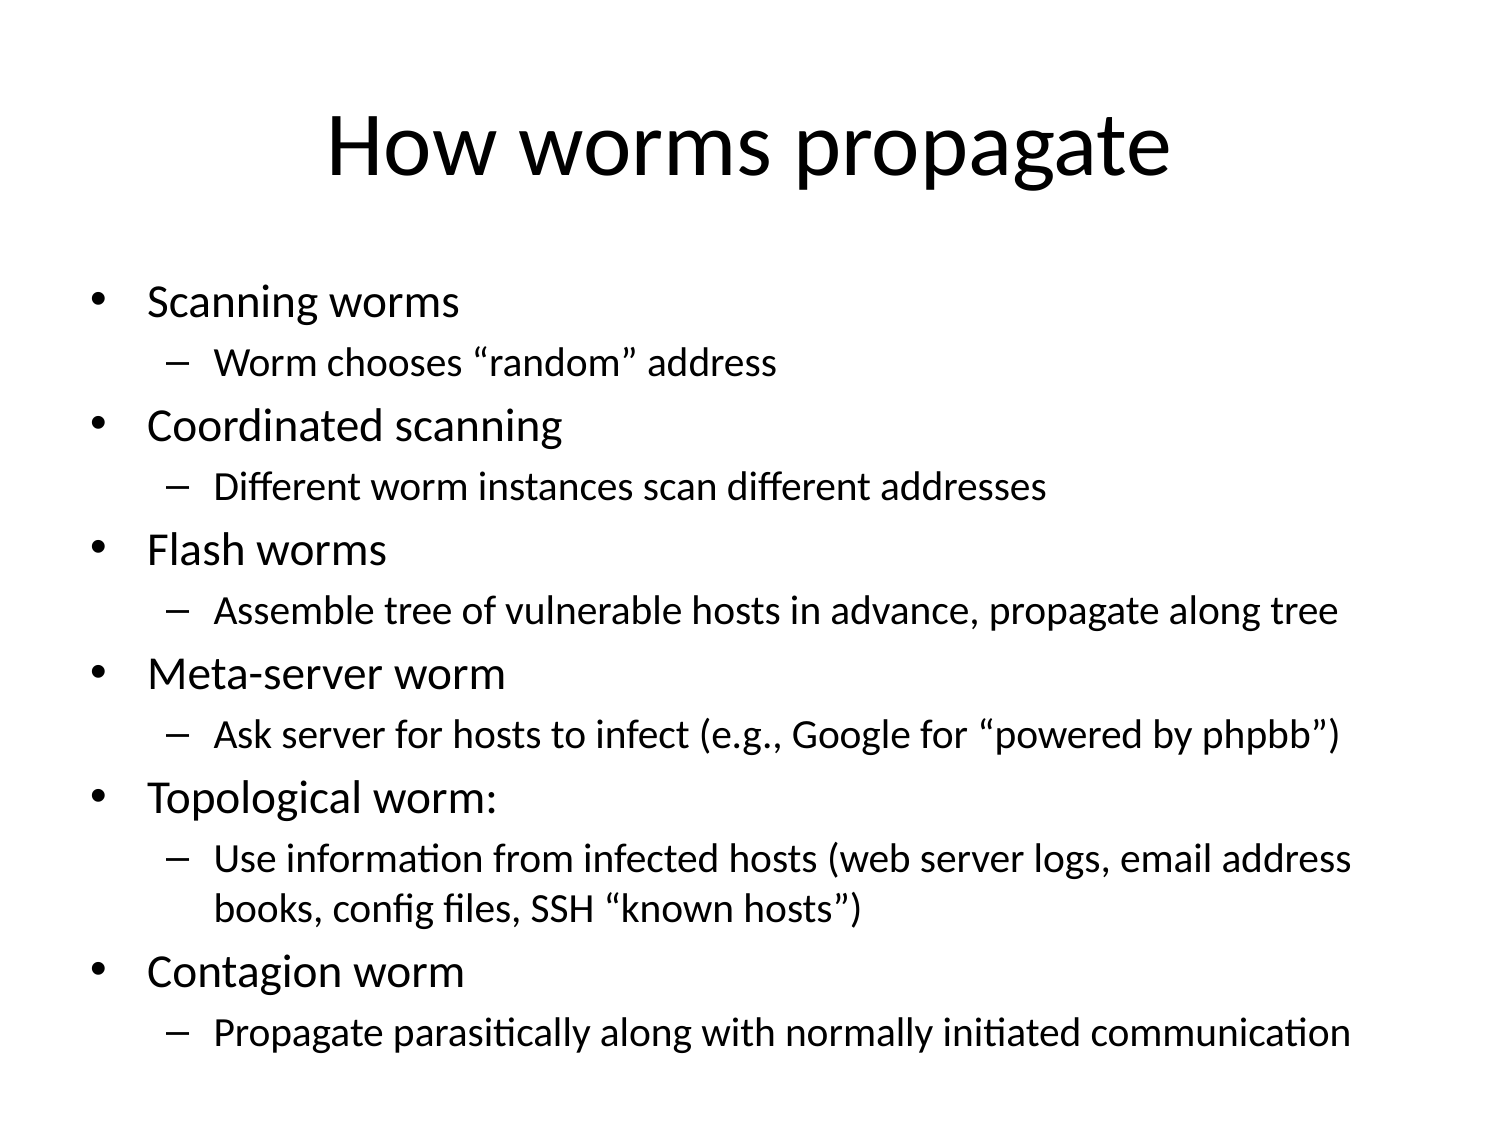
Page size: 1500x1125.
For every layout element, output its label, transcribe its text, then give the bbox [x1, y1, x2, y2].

title How worms propagate [75, 45, 1425, 233]
list Scanning worms Worm chooses “random” address Coordinated scanning Different worm instances scan different addresses Flash worms Assemble tree of vulnerable hosts in advance, propagate along tree Meta-server worm Ask server for hosts to infect (e.g., Google for “powered by phpbb”) Topological worm: Use information from infected hosts (web server logs, email address books, config files, SSH “known hosts”) Contagion worm Propagate parasitically along with normally initiated communication [75, 262, 1425, 1066]
